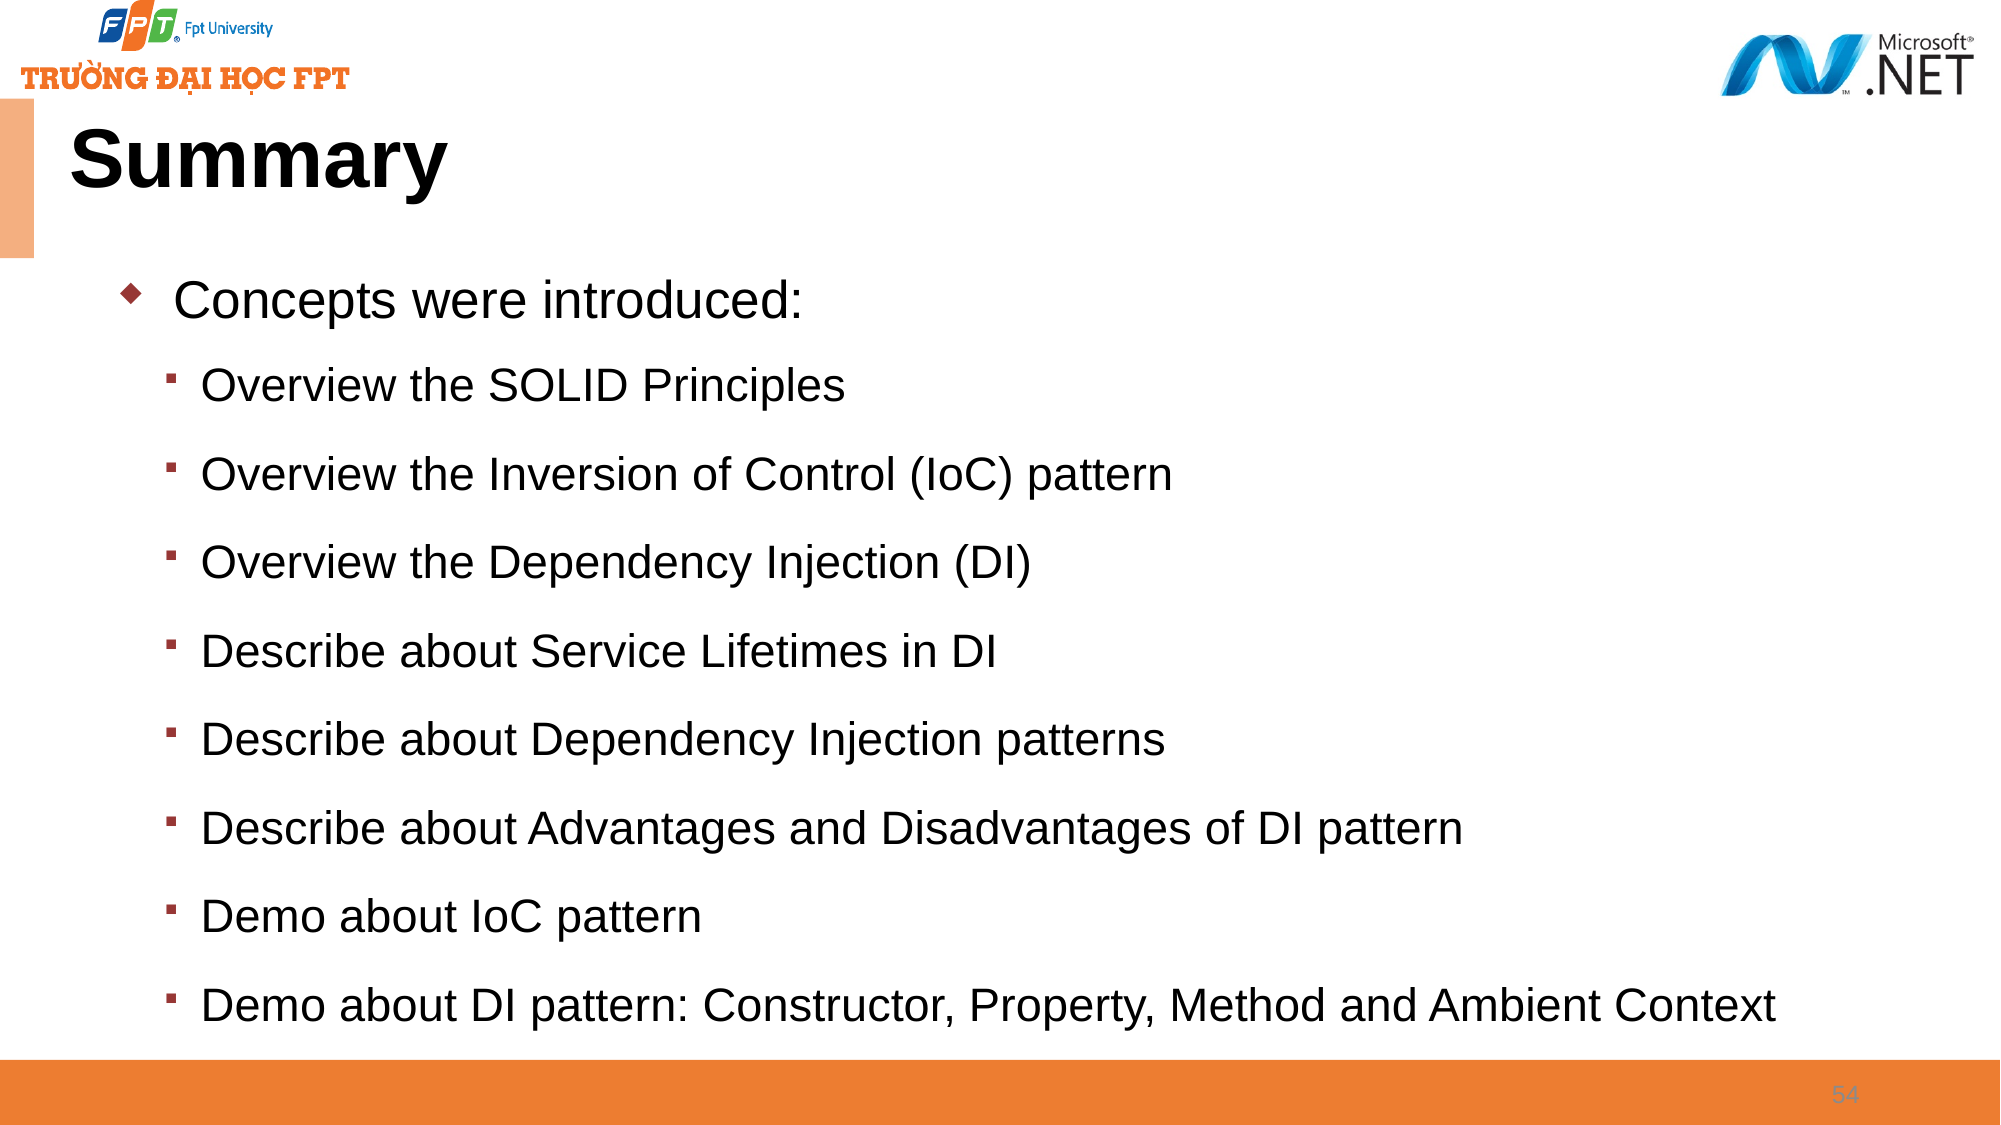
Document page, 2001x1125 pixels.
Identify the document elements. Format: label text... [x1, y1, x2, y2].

slide_number 54 [1424, 1063, 1875, 1123]
title Summary [54, 111, 1780, 209]
list Concepts were introduced: Overview the SOLID Principles Overview the Inversion of Control (IoC) pattern Overview the Dependency Injection (DI) Describe about Service Lifetimes in DI Describe about Dependency Injection patterns Describe about Advantages and Disadvantages of DI pattern Demo about IoC pattern Demo about DI pattern: Constructor, Property, Method and Ambient Context [102, 244, 1926, 1043]
picture [1685, 0, 2001, 129]
